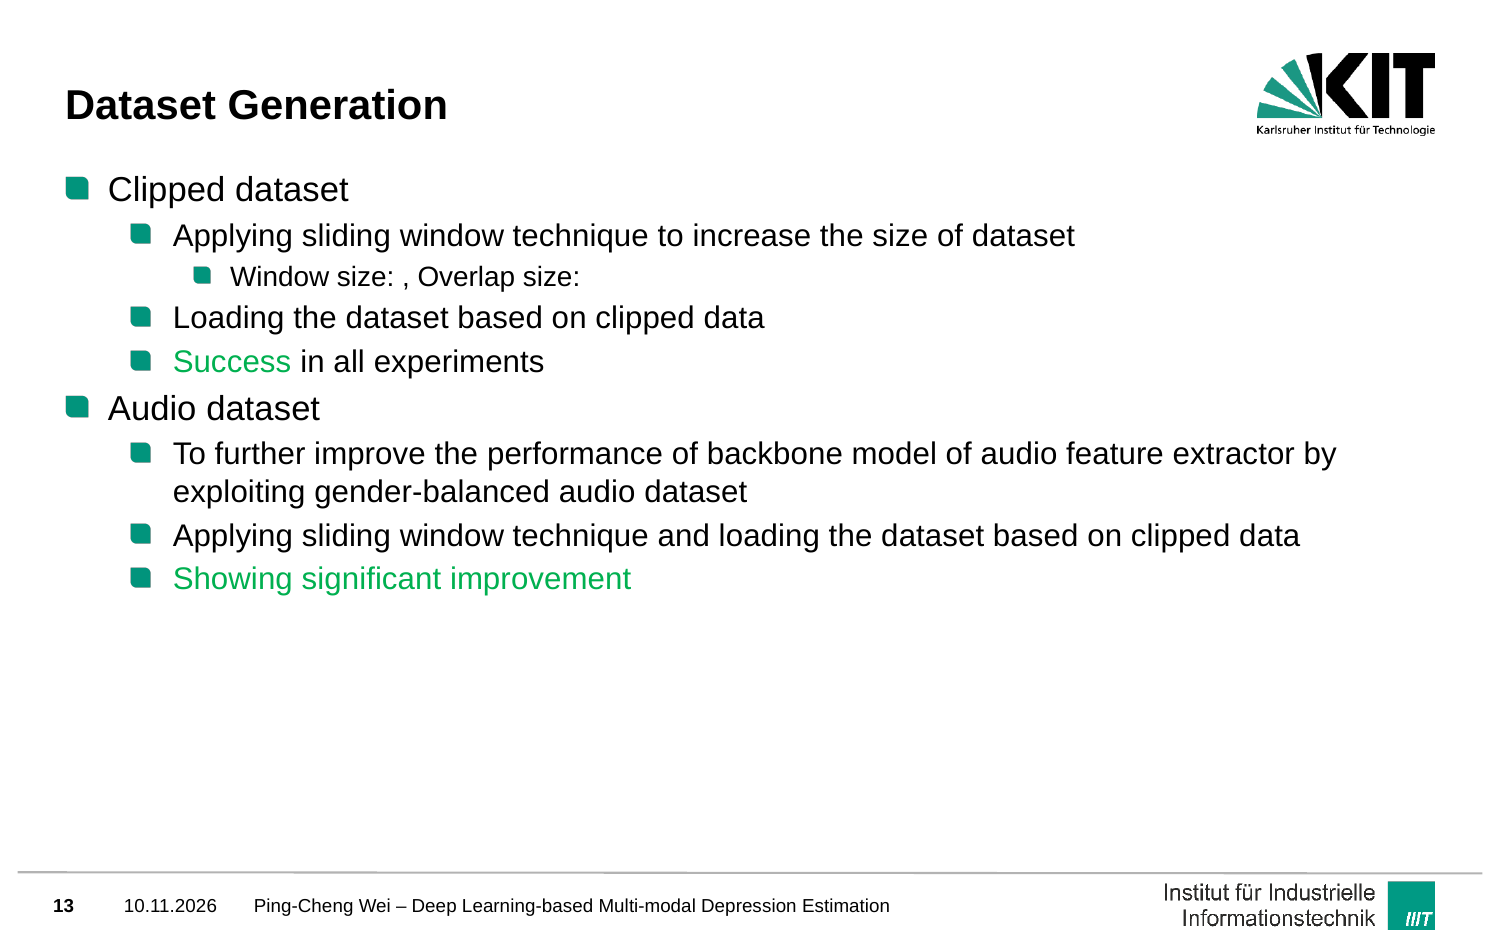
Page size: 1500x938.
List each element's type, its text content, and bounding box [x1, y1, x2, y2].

picture [192, 265, 212, 285]
picture [129, 566, 152, 589]
picture [129, 441, 152, 464]
picture [64, 175, 90, 201]
title Dataset Generation [64, 51, 1199, 128]
picture [129, 222, 152, 245]
picture [1257, 53, 1435, 136]
picture [129, 305, 152, 328]
picture [64, 394, 90, 419]
picture [1162, 879, 1435, 931]
picture [129, 522, 152, 545]
picture [129, 349, 152, 372]
